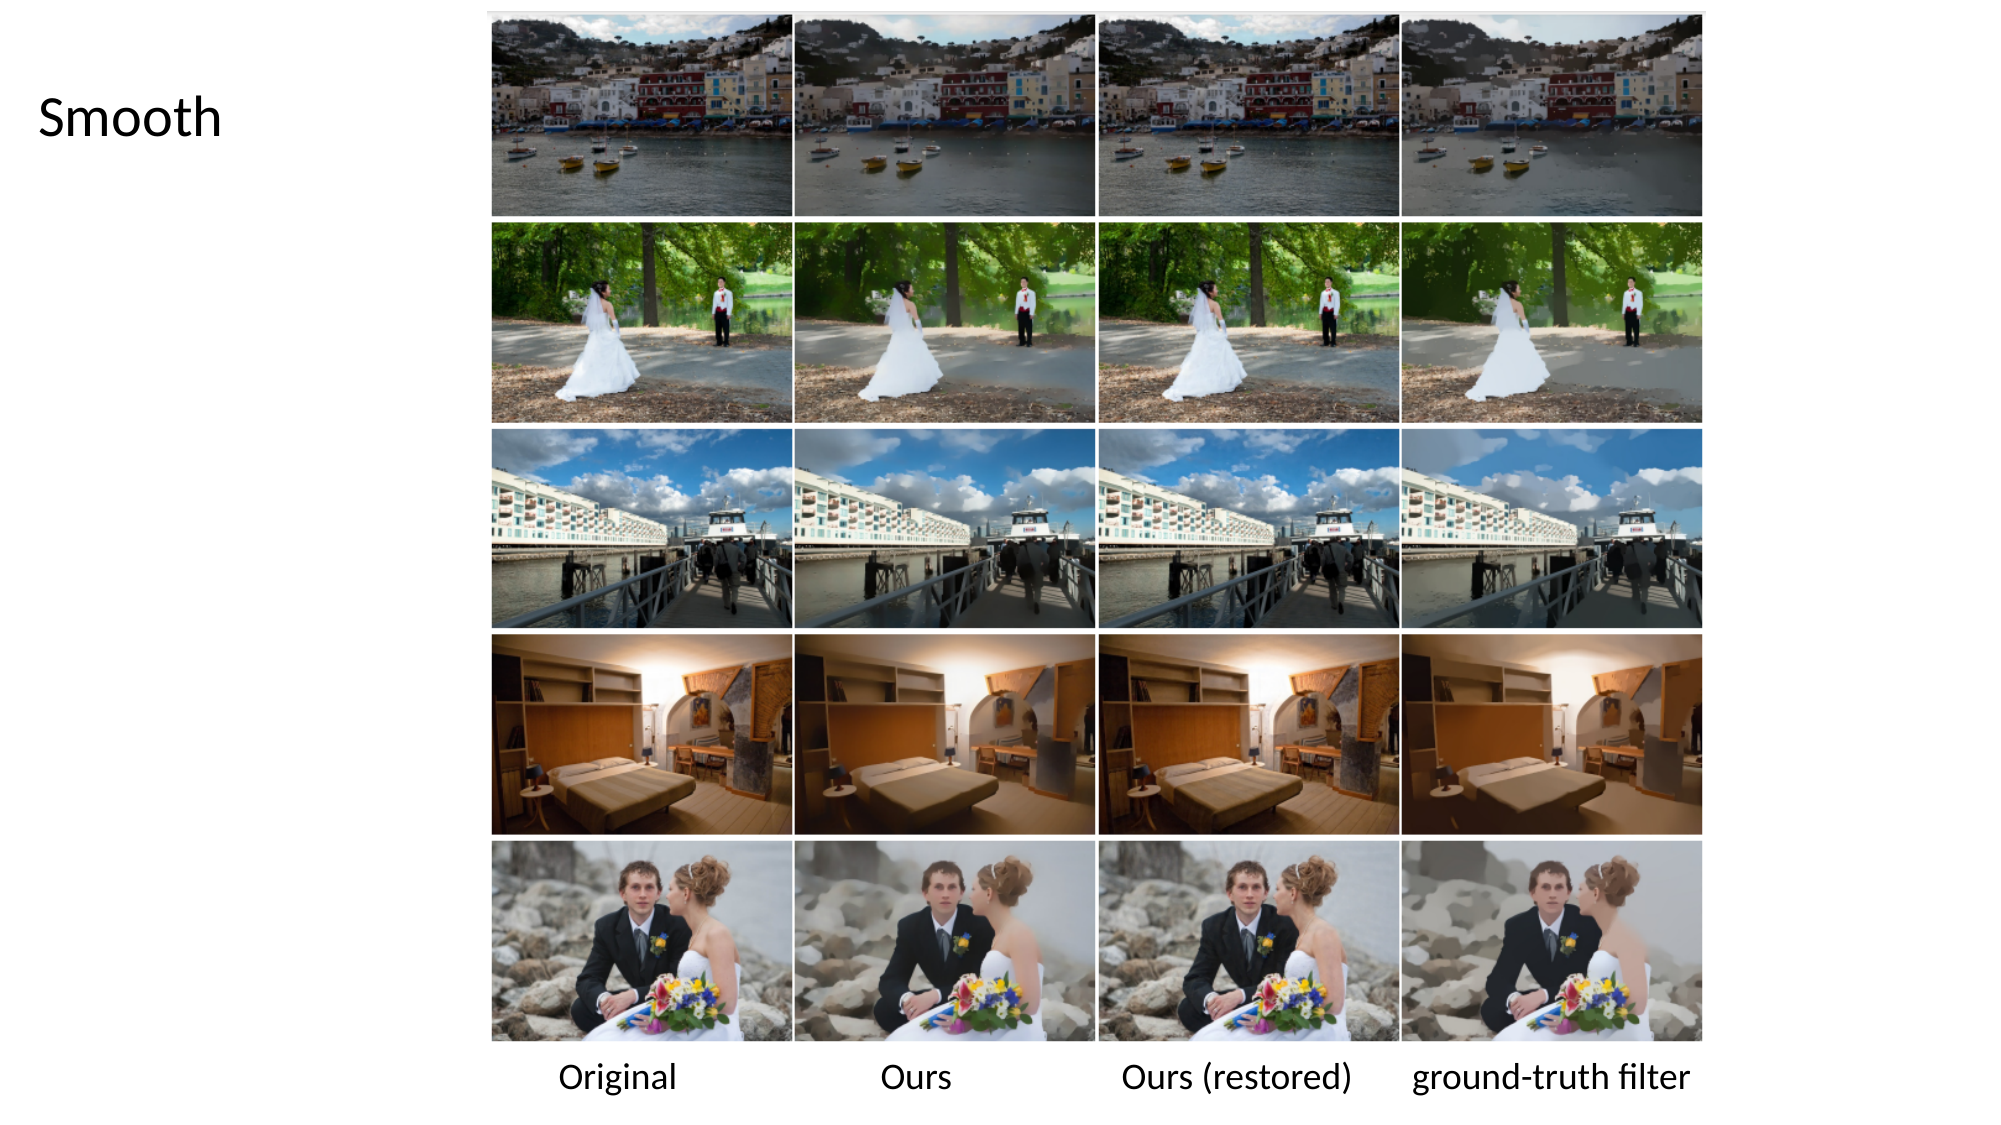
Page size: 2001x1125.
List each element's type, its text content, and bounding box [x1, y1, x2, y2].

text_box Original Ours Ours (restored) ground-truth filter [543, 1044, 1804, 1105]
picture [487, 11, 1706, 1045]
text_box Smooth [23, 70, 487, 156]
